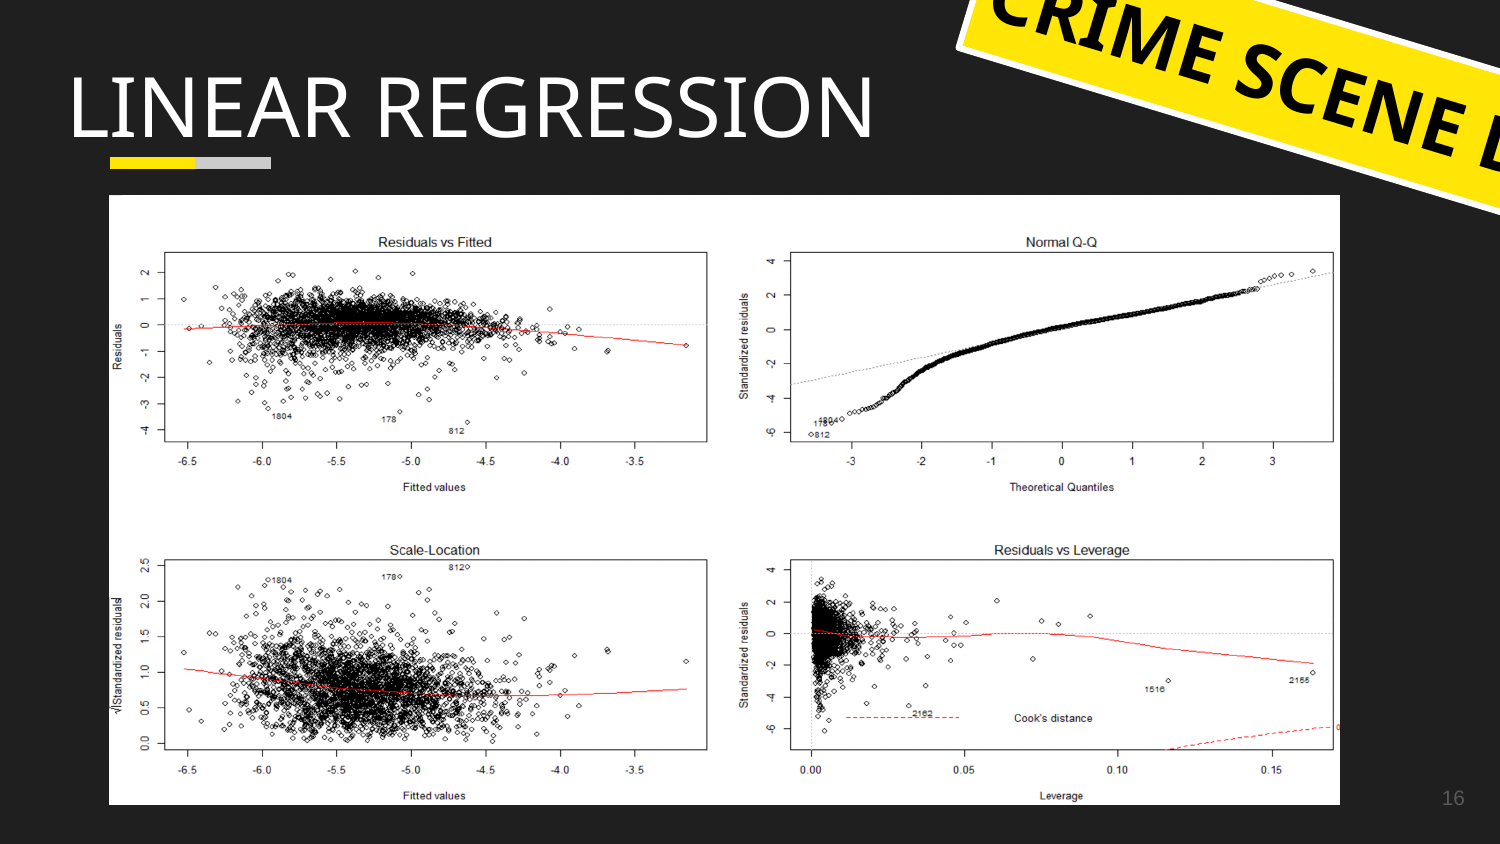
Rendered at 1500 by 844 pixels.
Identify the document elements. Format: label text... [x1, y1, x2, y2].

picture [109, 194, 1341, 805]
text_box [1068, 0, 1500, 844]
title LINEAR REGRESSION [51, 39, 1063, 134]
